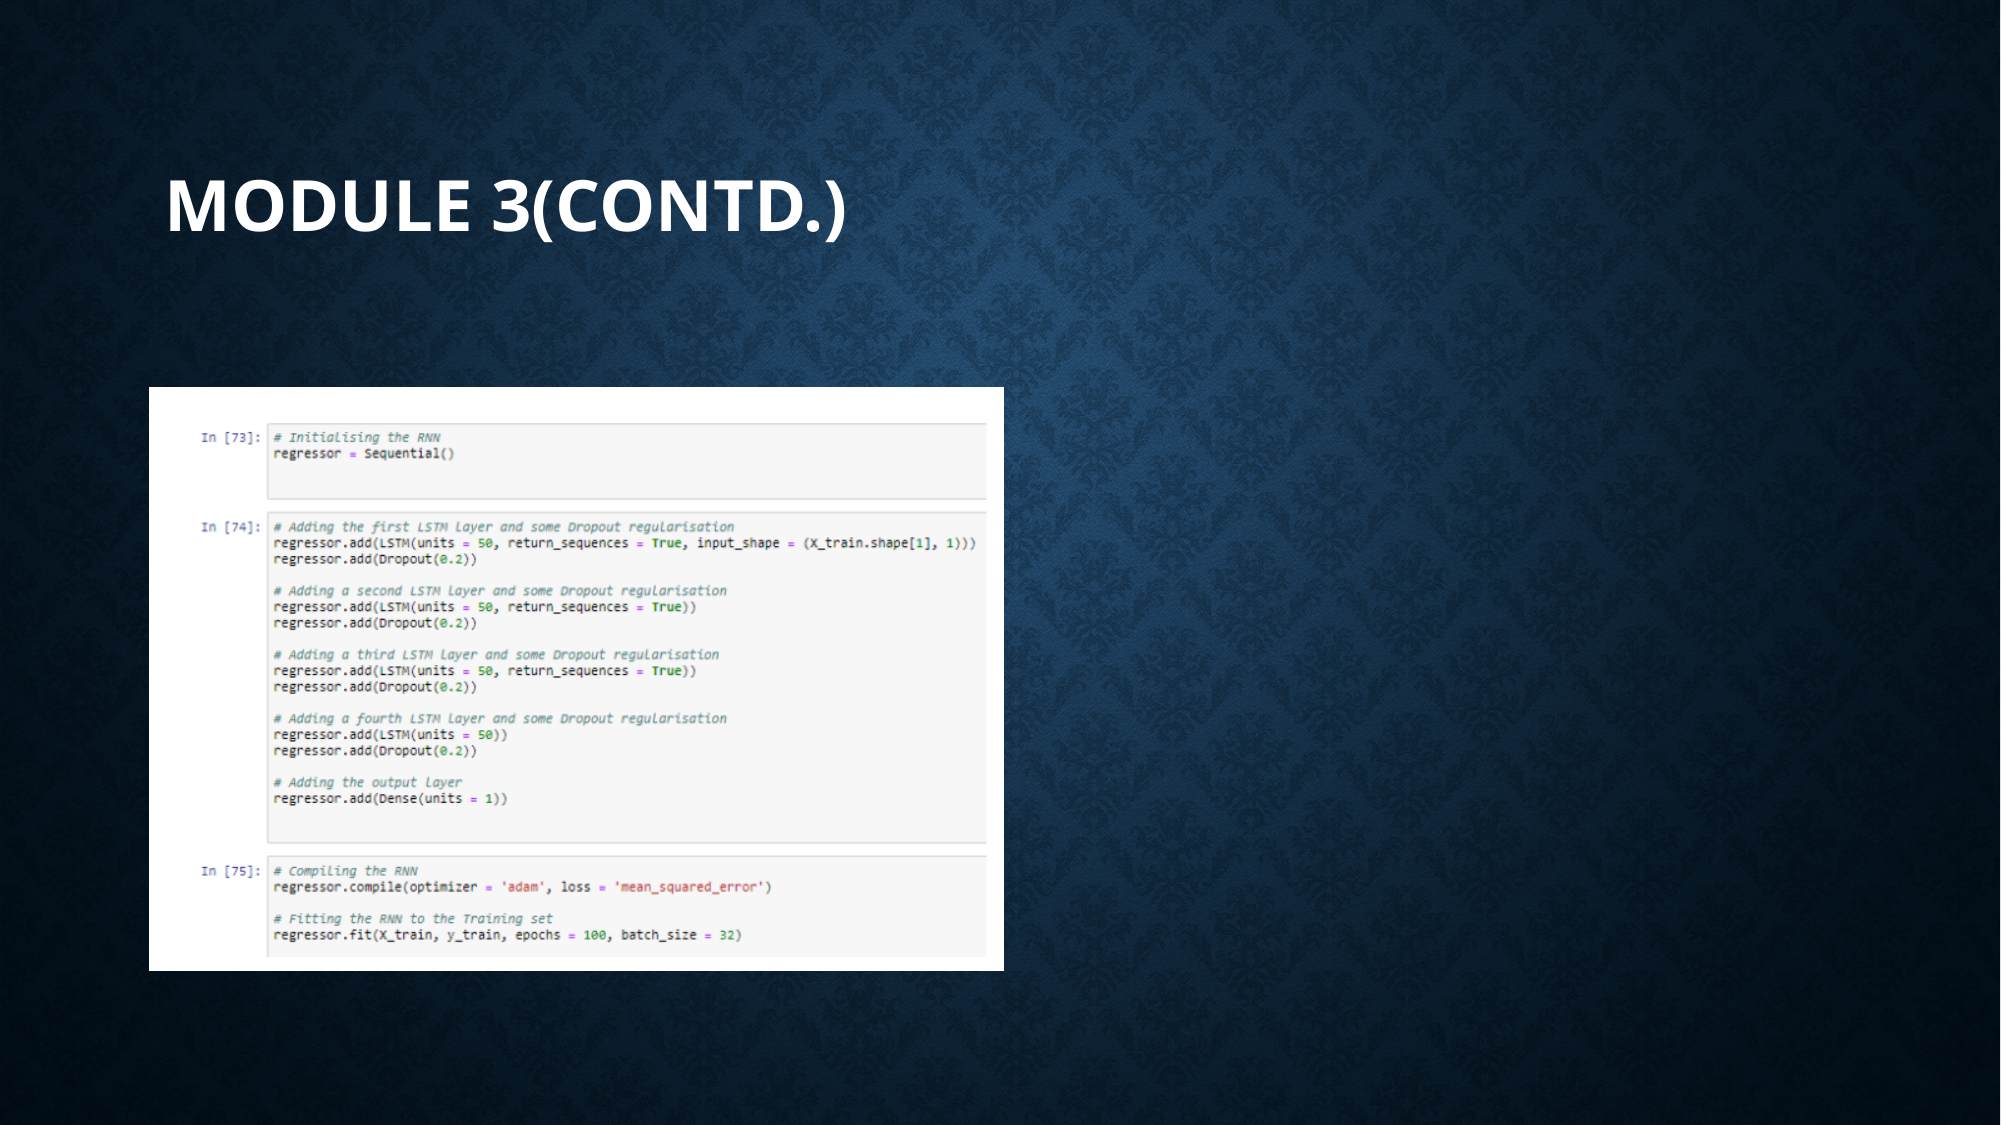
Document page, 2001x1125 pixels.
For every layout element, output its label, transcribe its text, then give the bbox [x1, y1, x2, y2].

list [149, 387, 1004, 971]
picture [0, 0, 2001, 1125]
title MODULE 3(CONTD.) [149, 99, 1849, 318]
